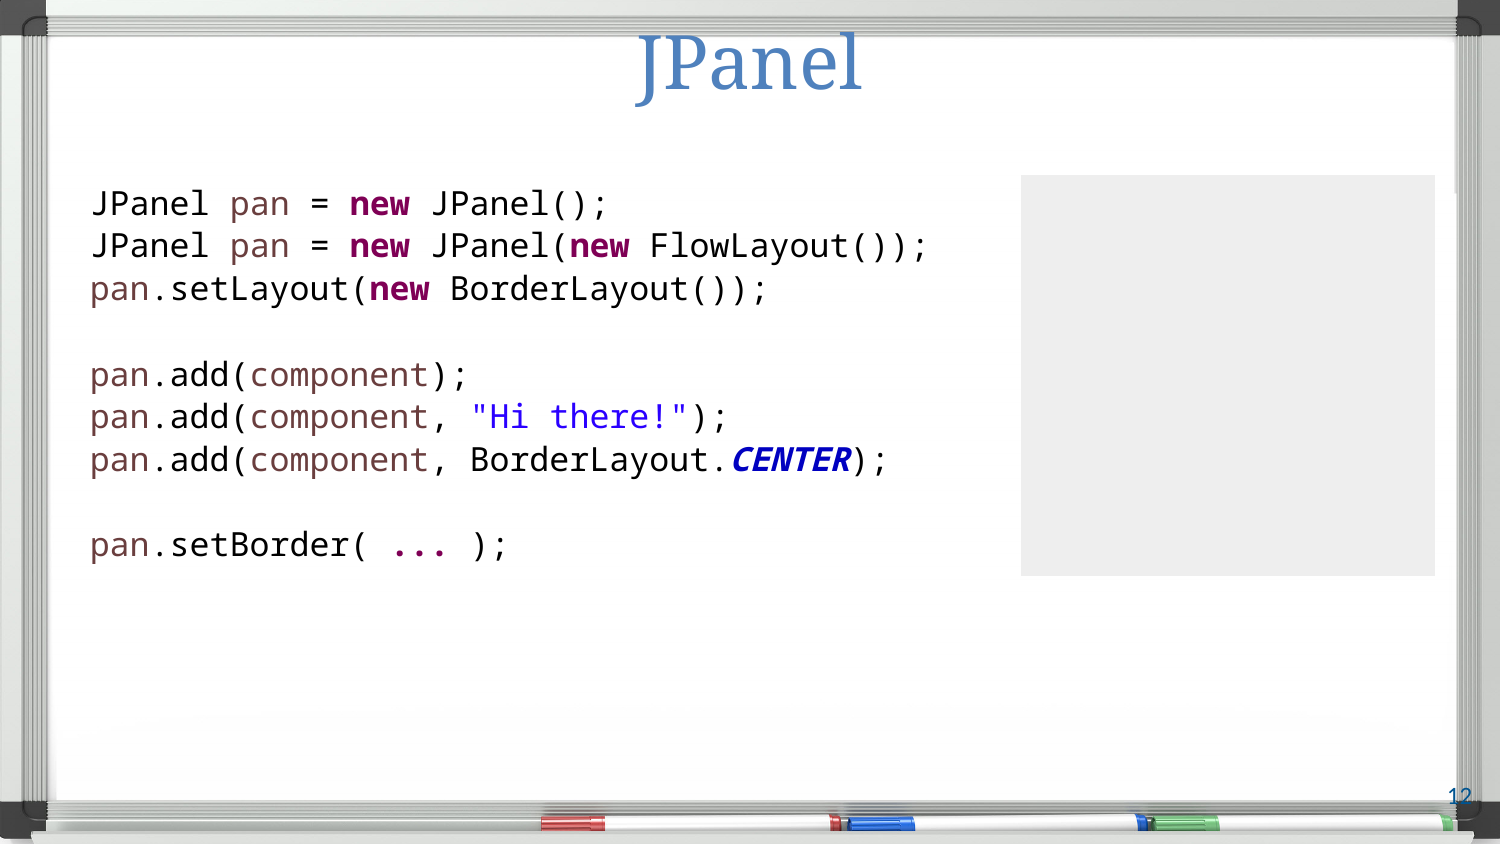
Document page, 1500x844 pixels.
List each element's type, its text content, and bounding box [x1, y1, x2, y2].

slide_number 12 [1387, 771, 1488, 817]
picture [0, 0, 1500, 844]
text_box JPanel pan = new JPanel(); JPanel pan = new JPanel(new FlowLayout()); pan.setLayout(new BorderLayout()); pan.add(component); pan.add(component, "Hi there!"); pan.add(component, BorderLayout.CENTER); pan.setBorder( ... ); [74, 171, 975, 571]
title JPanel [12, 9, 1488, 110]
